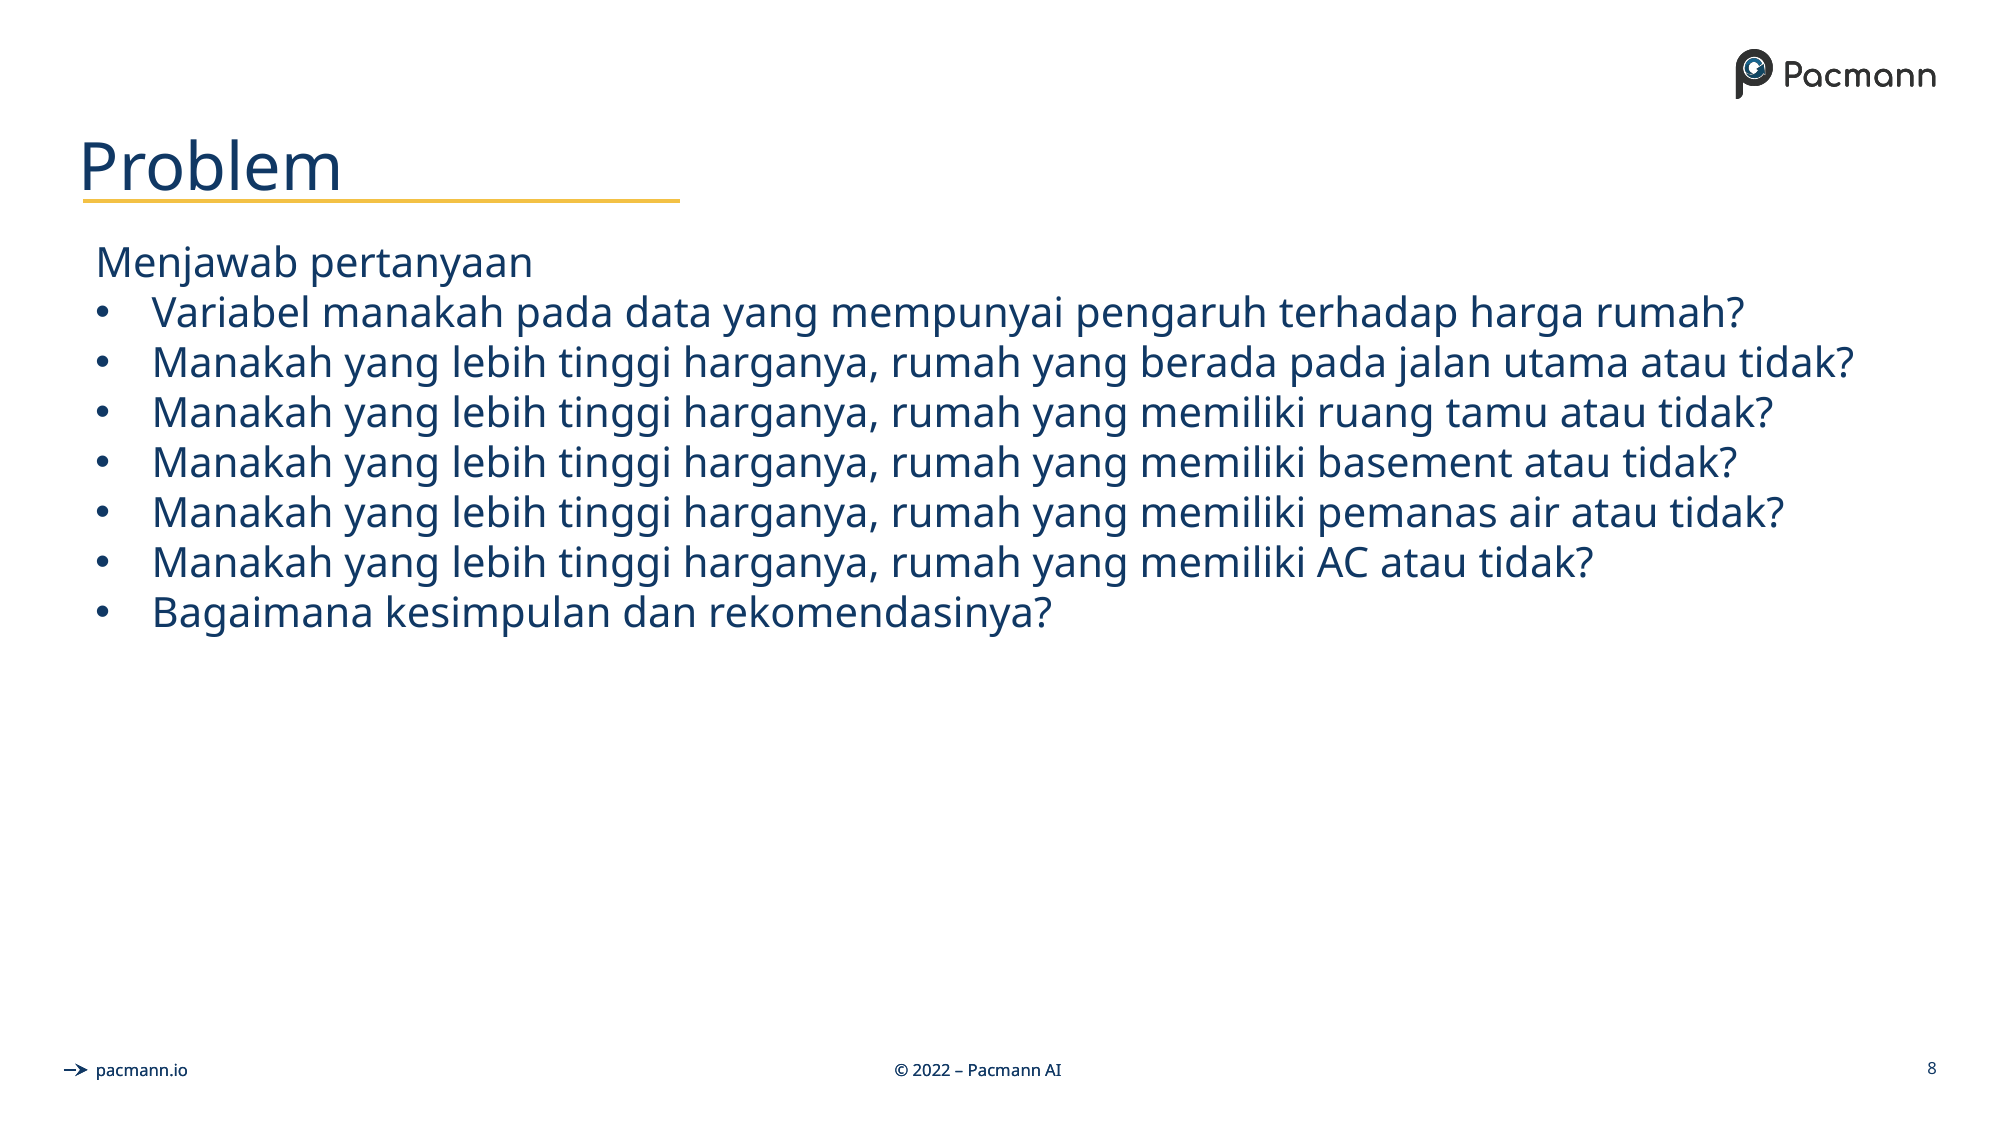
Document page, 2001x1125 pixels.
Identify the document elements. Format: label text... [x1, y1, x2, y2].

picture [1707, 36, 1966, 112]
text_box Menjawab pertanyaan Variabel manakah pada data yang mempunyai pengaruh terhadap harga rumah? Manakah yang lebih tinggi harganya, rumah yang berada pada jalan utama atau tidak? Manakah yang lebih tinggi harganya, rumah yang memiliki ruang tamu atau tidak? Manakah yang lebih tinggi harganya, rumah yang memiliki basement atau tidak? Manakah yang lebih tinggi harganya, rumah yang memiliki pemanas air atau tidak? Manakah yang lebih tinggi harganya, rumah yang memiliki AC atau tidak? Bagaimana kesimpulan dan rekomendasinya? [63, 228, 1932, 644]
title Problem [63, 59, 1935, 278]
